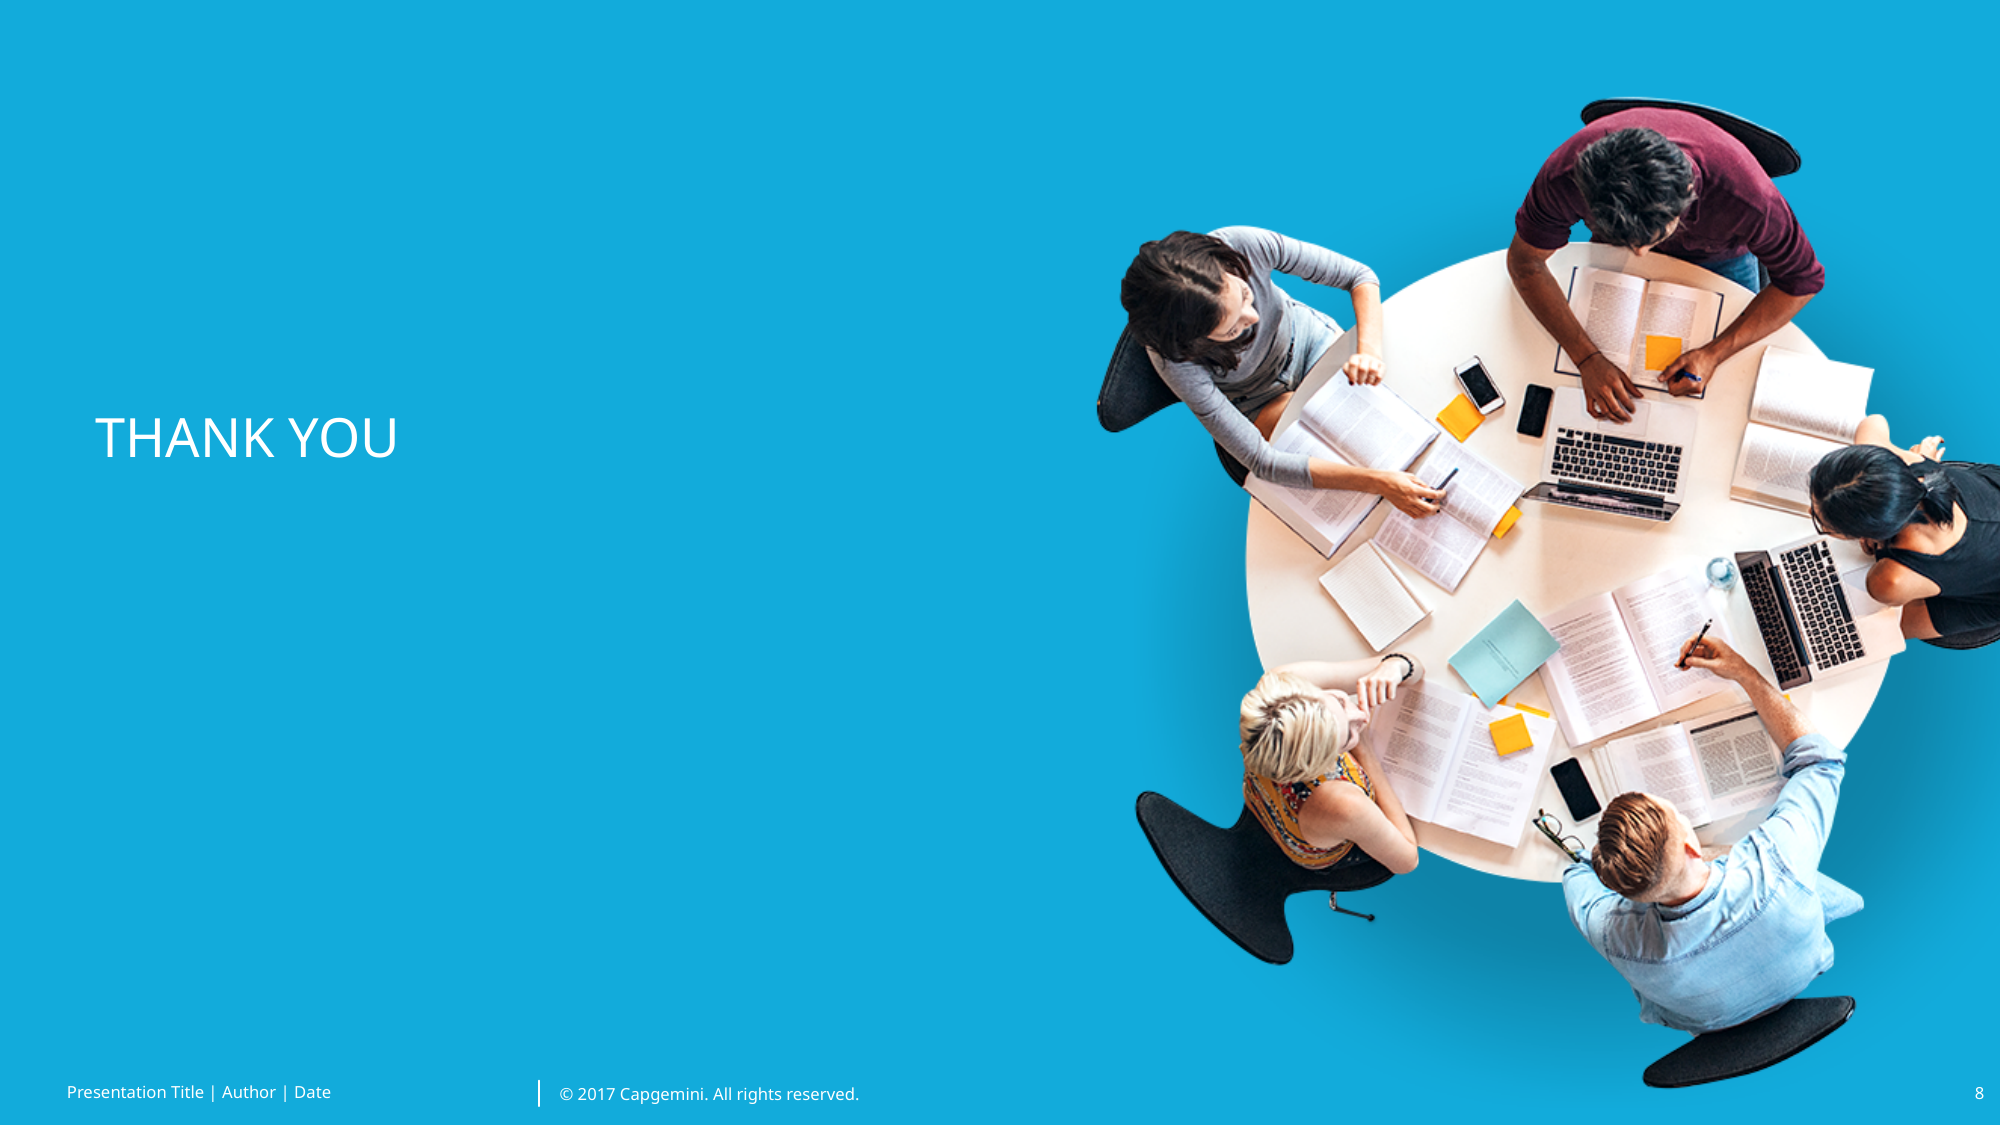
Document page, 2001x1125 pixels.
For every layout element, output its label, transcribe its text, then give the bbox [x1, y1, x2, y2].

picture [697, 0, 2000, 1125]
title THANK YOU [66, 328, 1715, 470]
